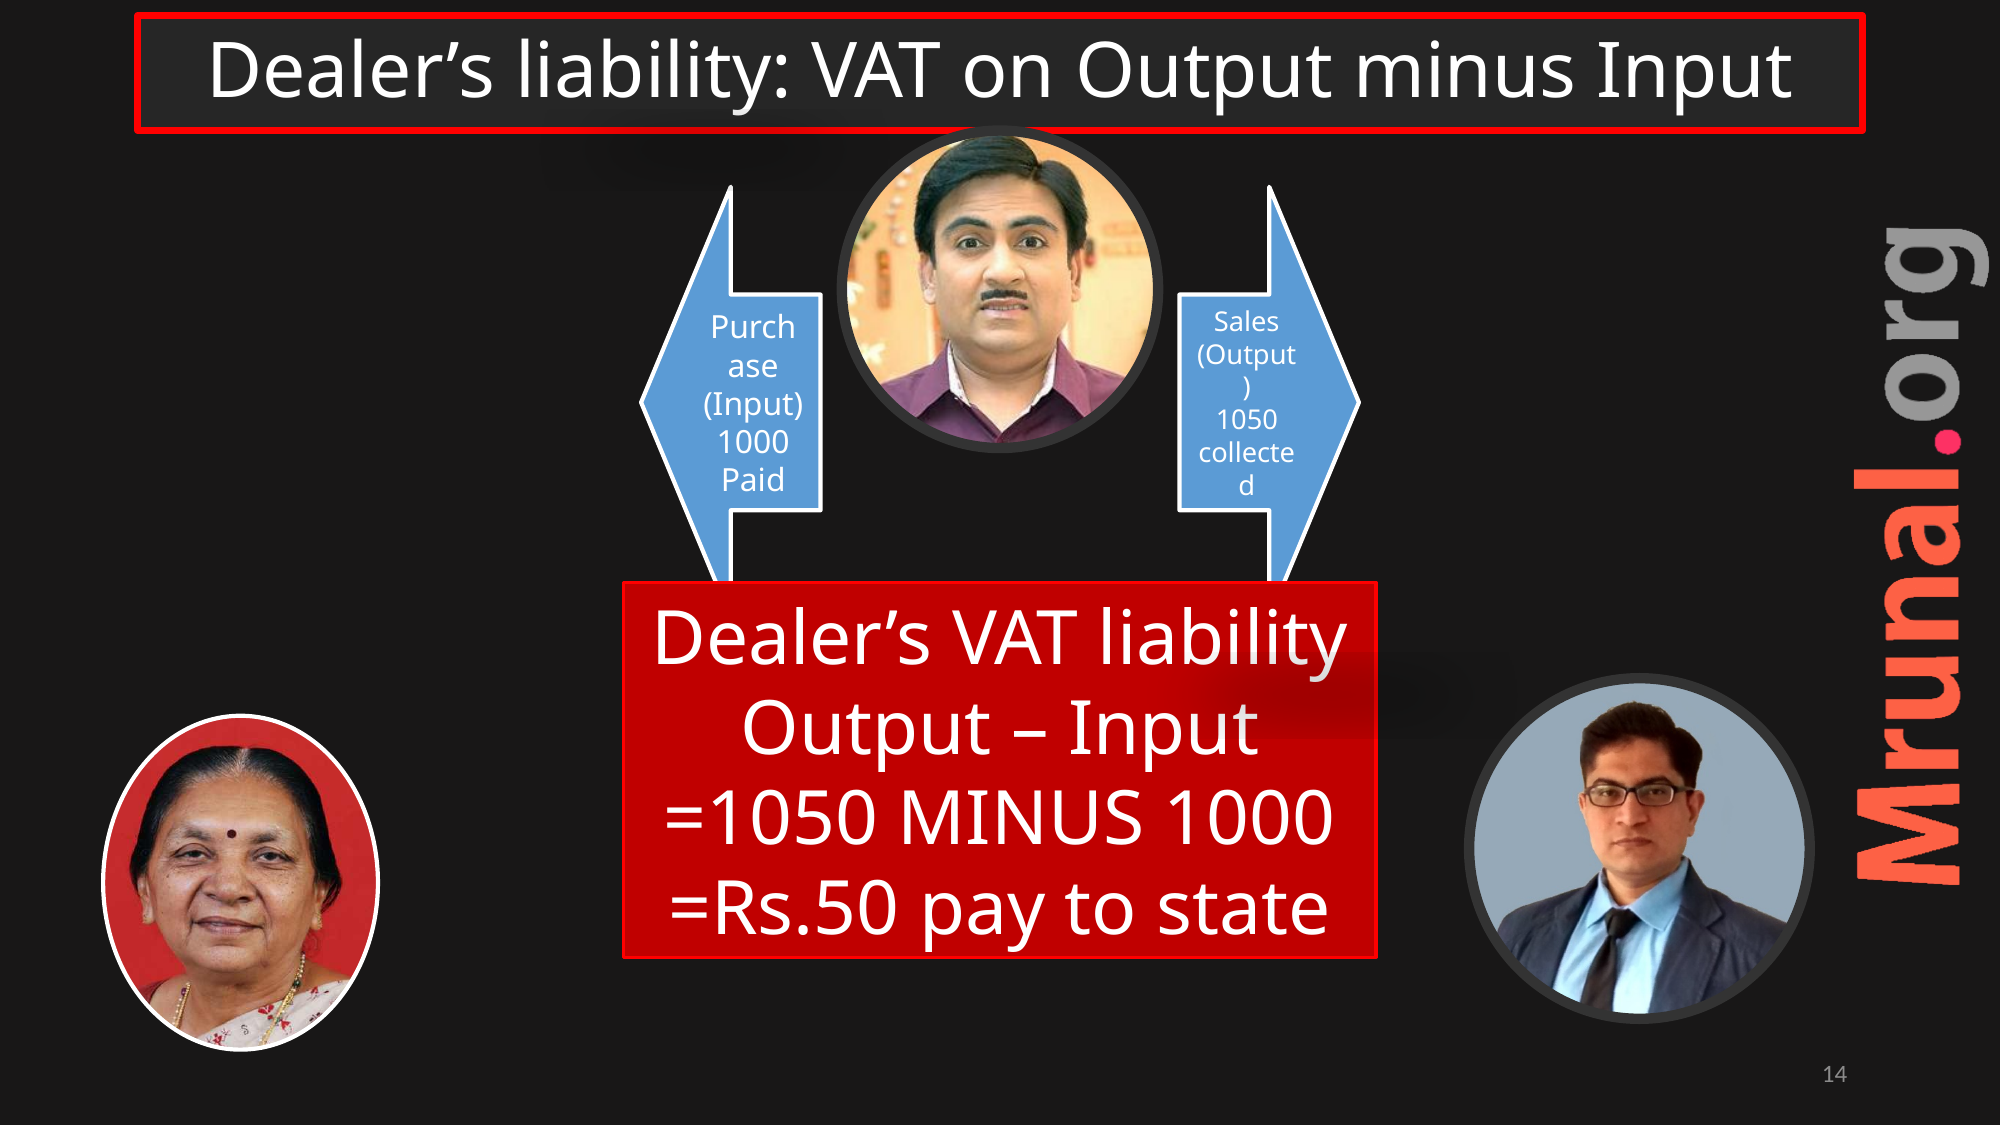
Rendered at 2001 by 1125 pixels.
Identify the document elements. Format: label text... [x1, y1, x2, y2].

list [137, 43, 1863, 762]
picture [841, 130, 1159, 449]
text_box [101, 771, 381, 1052]
slide_number 14 [1412, 1042, 1863, 1103]
picture [1468, 677, 1810, 1020]
picture [1832, 223, 2000, 894]
title Dealer’s liability: VAT on Output minus Input [134, 12, 1866, 43]
text_box Dealer’s VAT liability Output – Input =1050 MINUS 1000 =Rs.50 pay to state [623, 773, 1377, 958]
